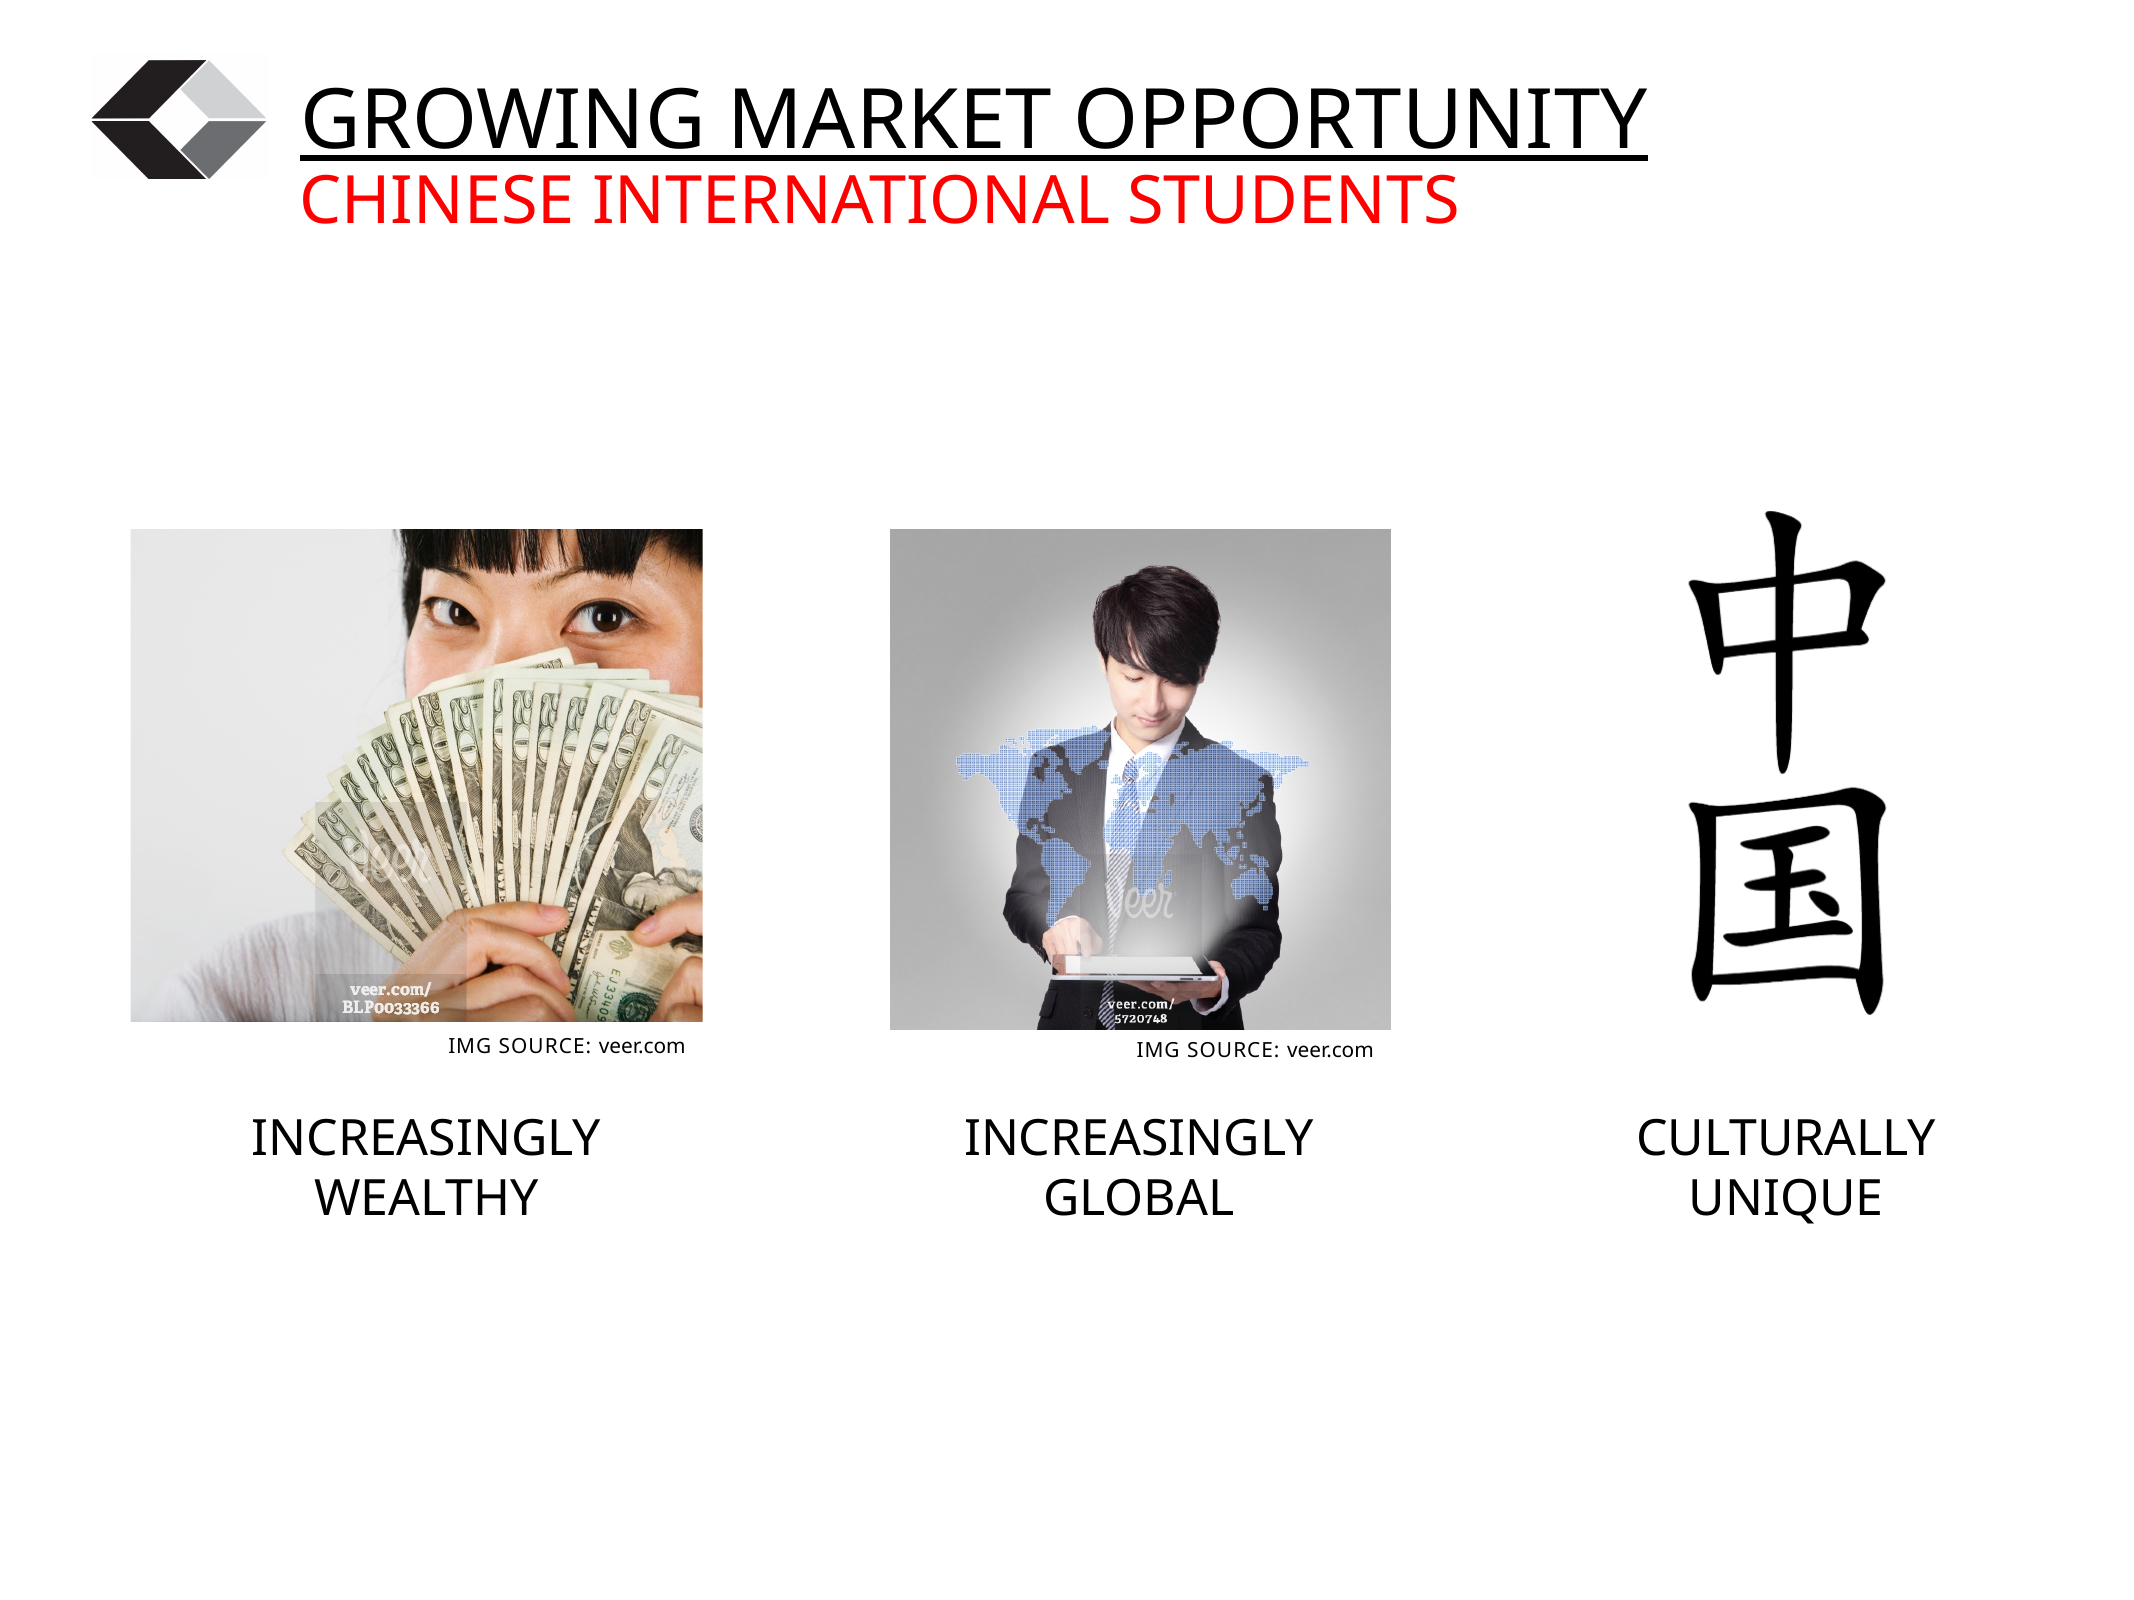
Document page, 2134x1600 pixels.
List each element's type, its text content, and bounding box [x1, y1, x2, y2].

picture [130, 529, 703, 1022]
picture [1635, 493, 1937, 1031]
text_box INCREASINGLY WEALTHY [244, 1097, 609, 1233]
picture [91, 52, 270, 179]
text_box IMG SOURCE: veer.com [1129, 1029, 1580, 1070]
text_box GROWING MARKET OPPORTUNITY [291, 57, 1755, 174]
text_box CULTURALLY UNIQUE [1628, 1097, 1944, 1233]
text_box CHINESE INTERNATIONAL STUDENTS [291, 149, 1880, 245]
text_box IMG SOURCE: veer.com [440, 1025, 891, 1065]
text_box INCREASINGLY GLOBAL [956, 1097, 1321, 1233]
picture [890, 529, 1392, 1030]
